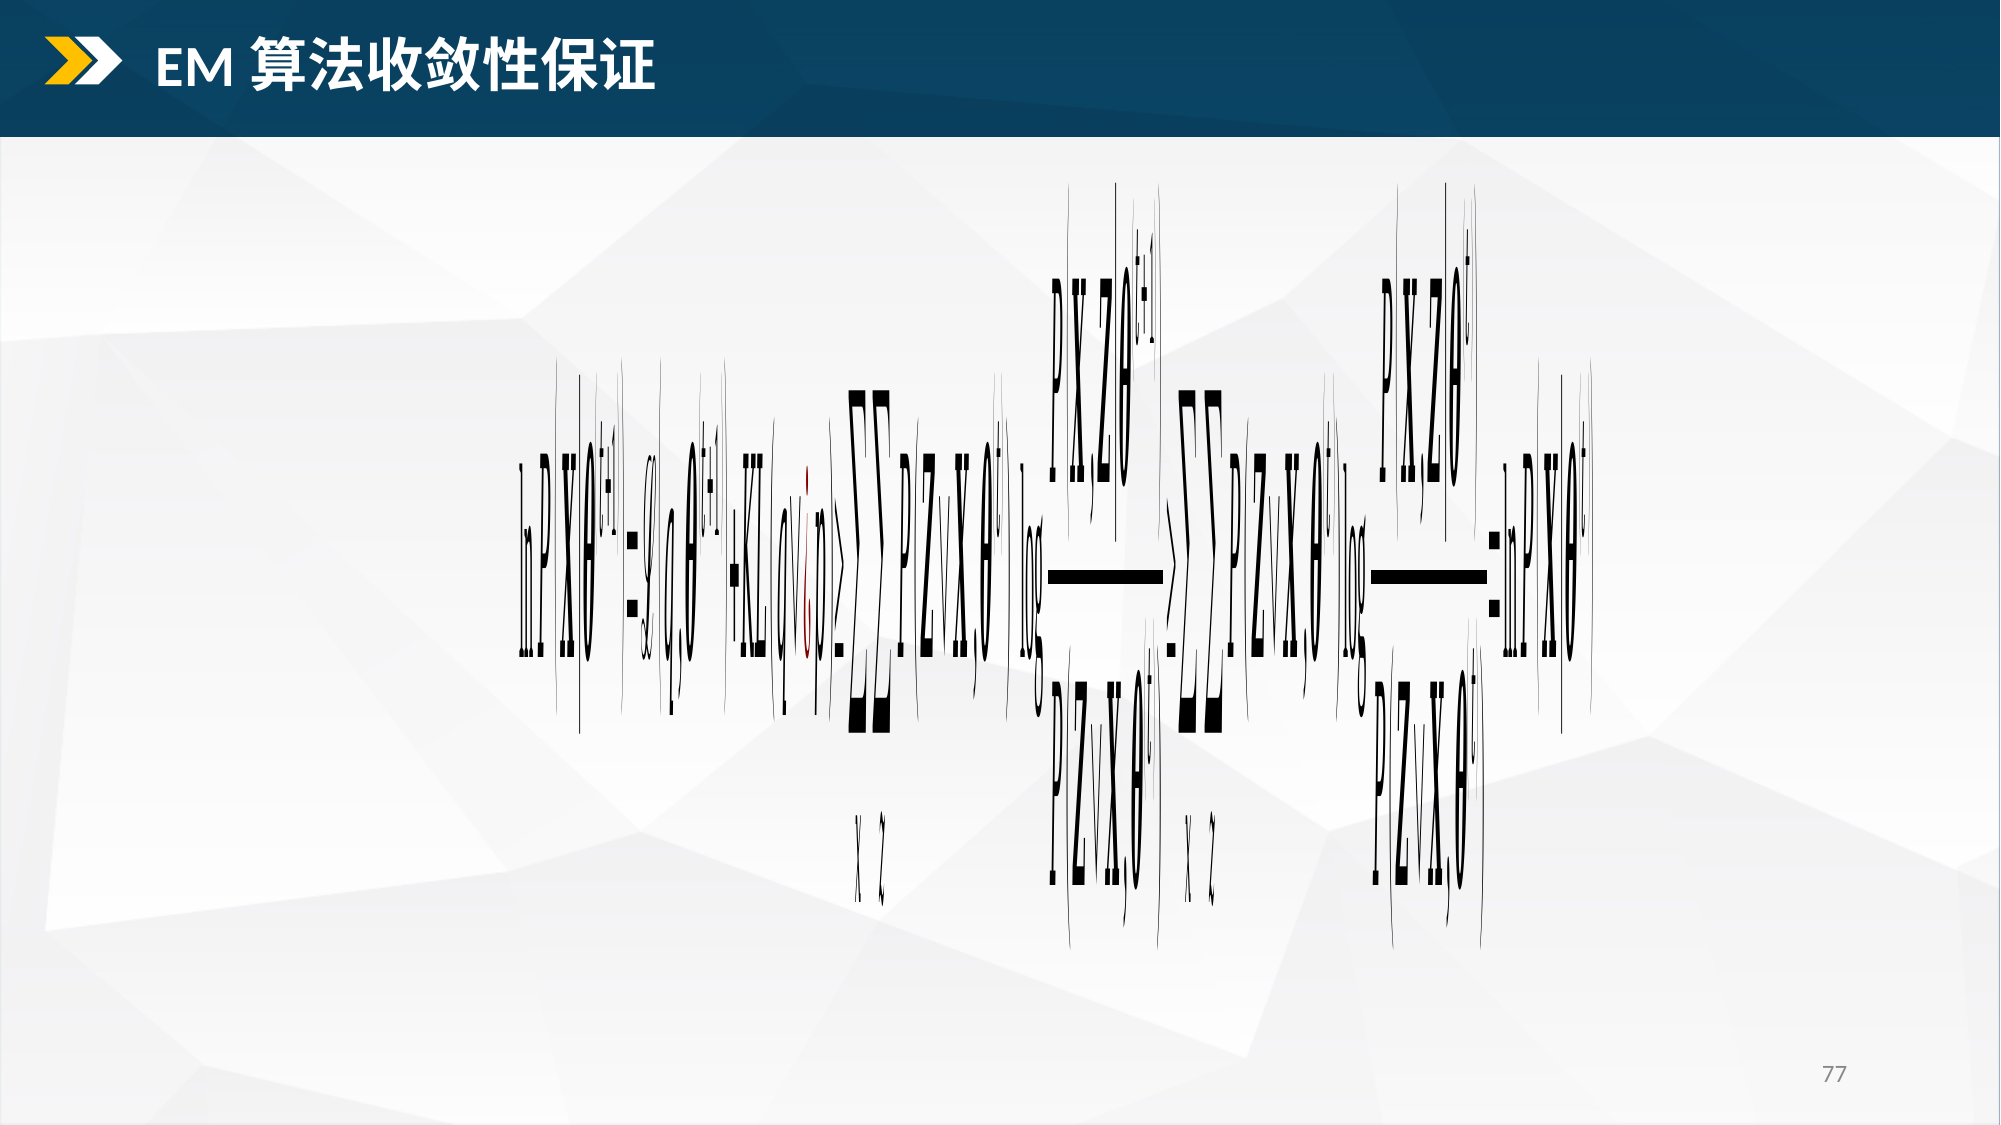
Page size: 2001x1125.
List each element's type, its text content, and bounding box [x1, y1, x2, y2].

slide_number 77 [1412, 1042, 1863, 1103]
list EM算法收敛性保证 [140, 28, 1691, 93]
picture [0, 0, 2000, 1125]
